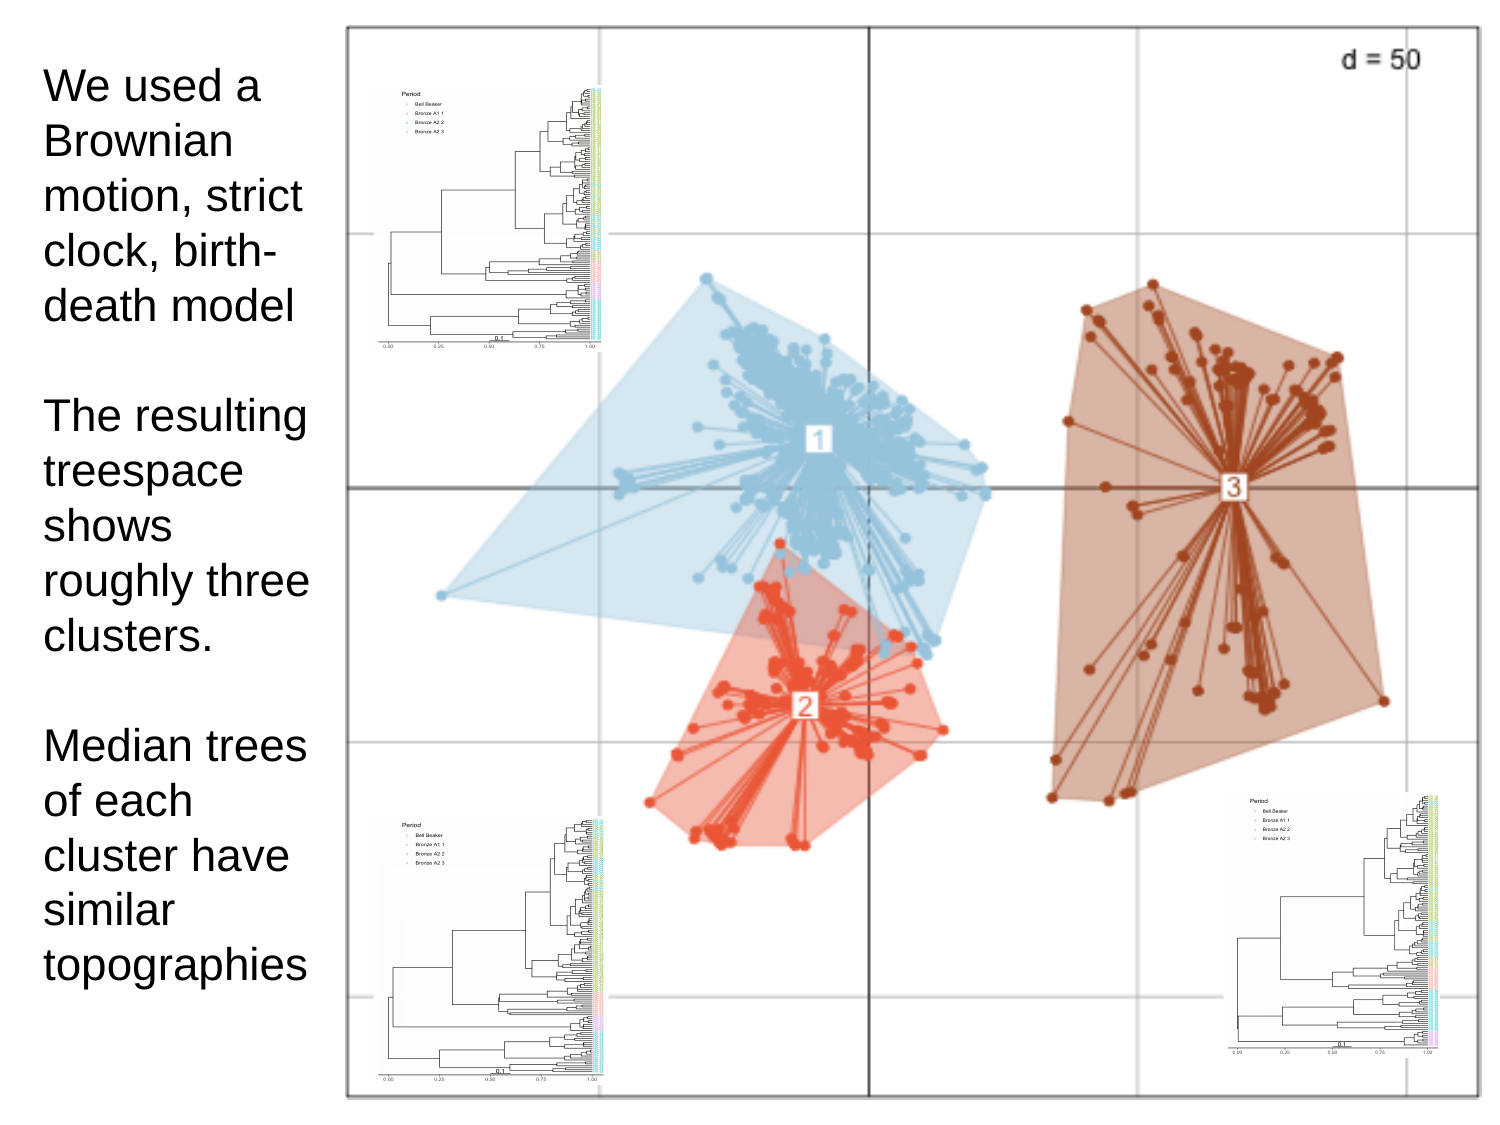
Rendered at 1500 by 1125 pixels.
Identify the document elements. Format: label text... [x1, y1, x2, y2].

picture [345, 25, 1482, 1100]
text_box We used a Brownian motion, strict clock, birth-death model The resulting treespace shows roughly three clusters. Median trees of each cluster have similar topographies [28, 40, 335, 1006]
